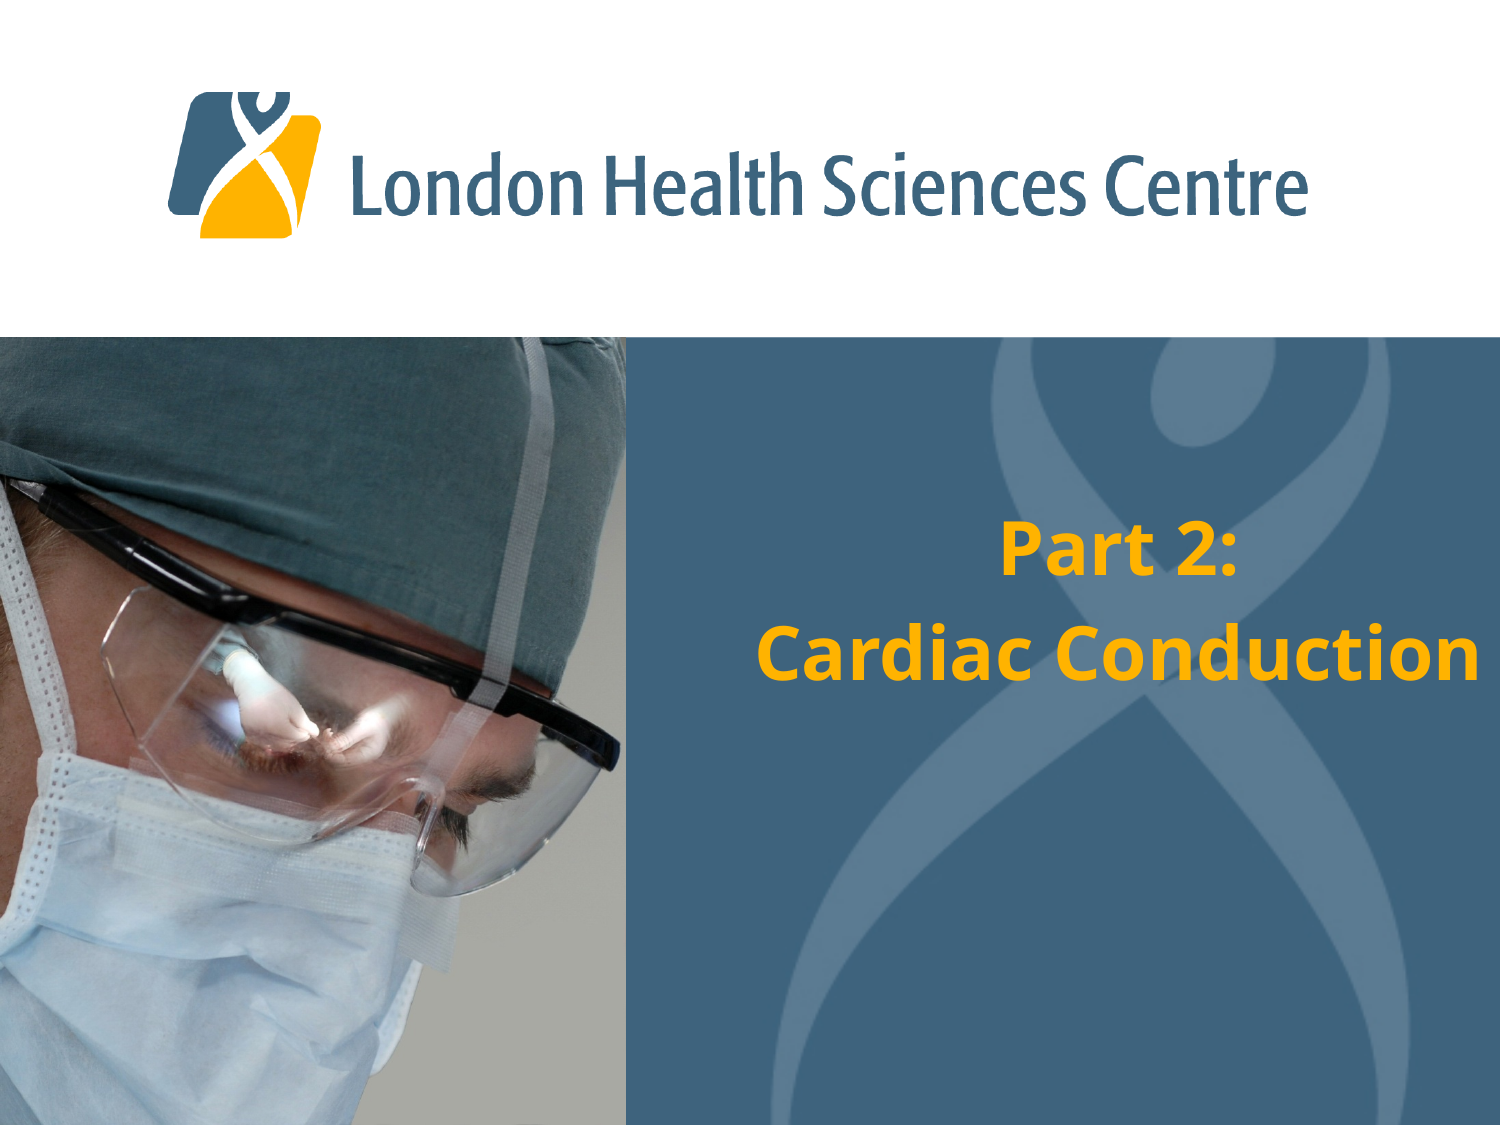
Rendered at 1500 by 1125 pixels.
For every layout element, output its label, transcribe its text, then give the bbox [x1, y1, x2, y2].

picture [0, 337, 1500, 1125]
subtitle Part 2: Cardiac Conduction [650, 500, 1500, 813]
picture [125, 49, 1350, 281]
